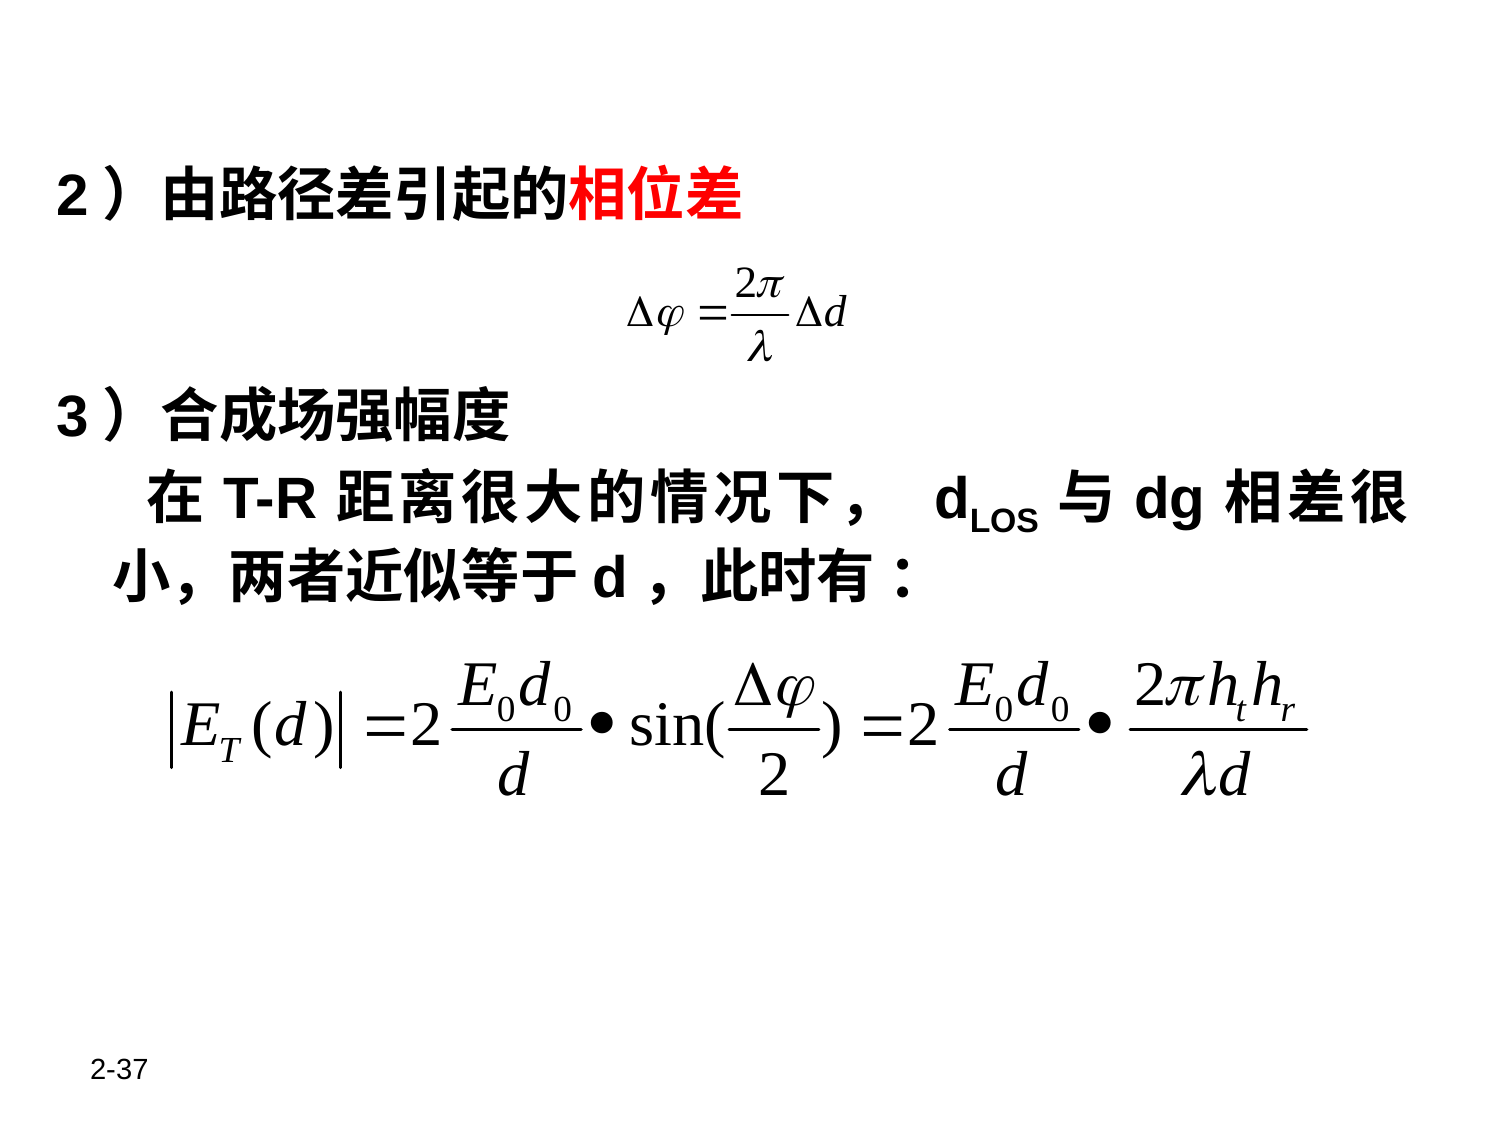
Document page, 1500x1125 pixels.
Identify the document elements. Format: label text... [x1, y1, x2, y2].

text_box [619, 255, 859, 372]
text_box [159, 644, 1320, 810]
list 2）由路径差引起的相位差 3）合成场强幅度 在T-R距离很大的情况下， dLOS与dg相差很小，两者近似等于d，此时有 ： [41, 149, 1424, 946]
footer 2- [74, 1042, 426, 1103]
